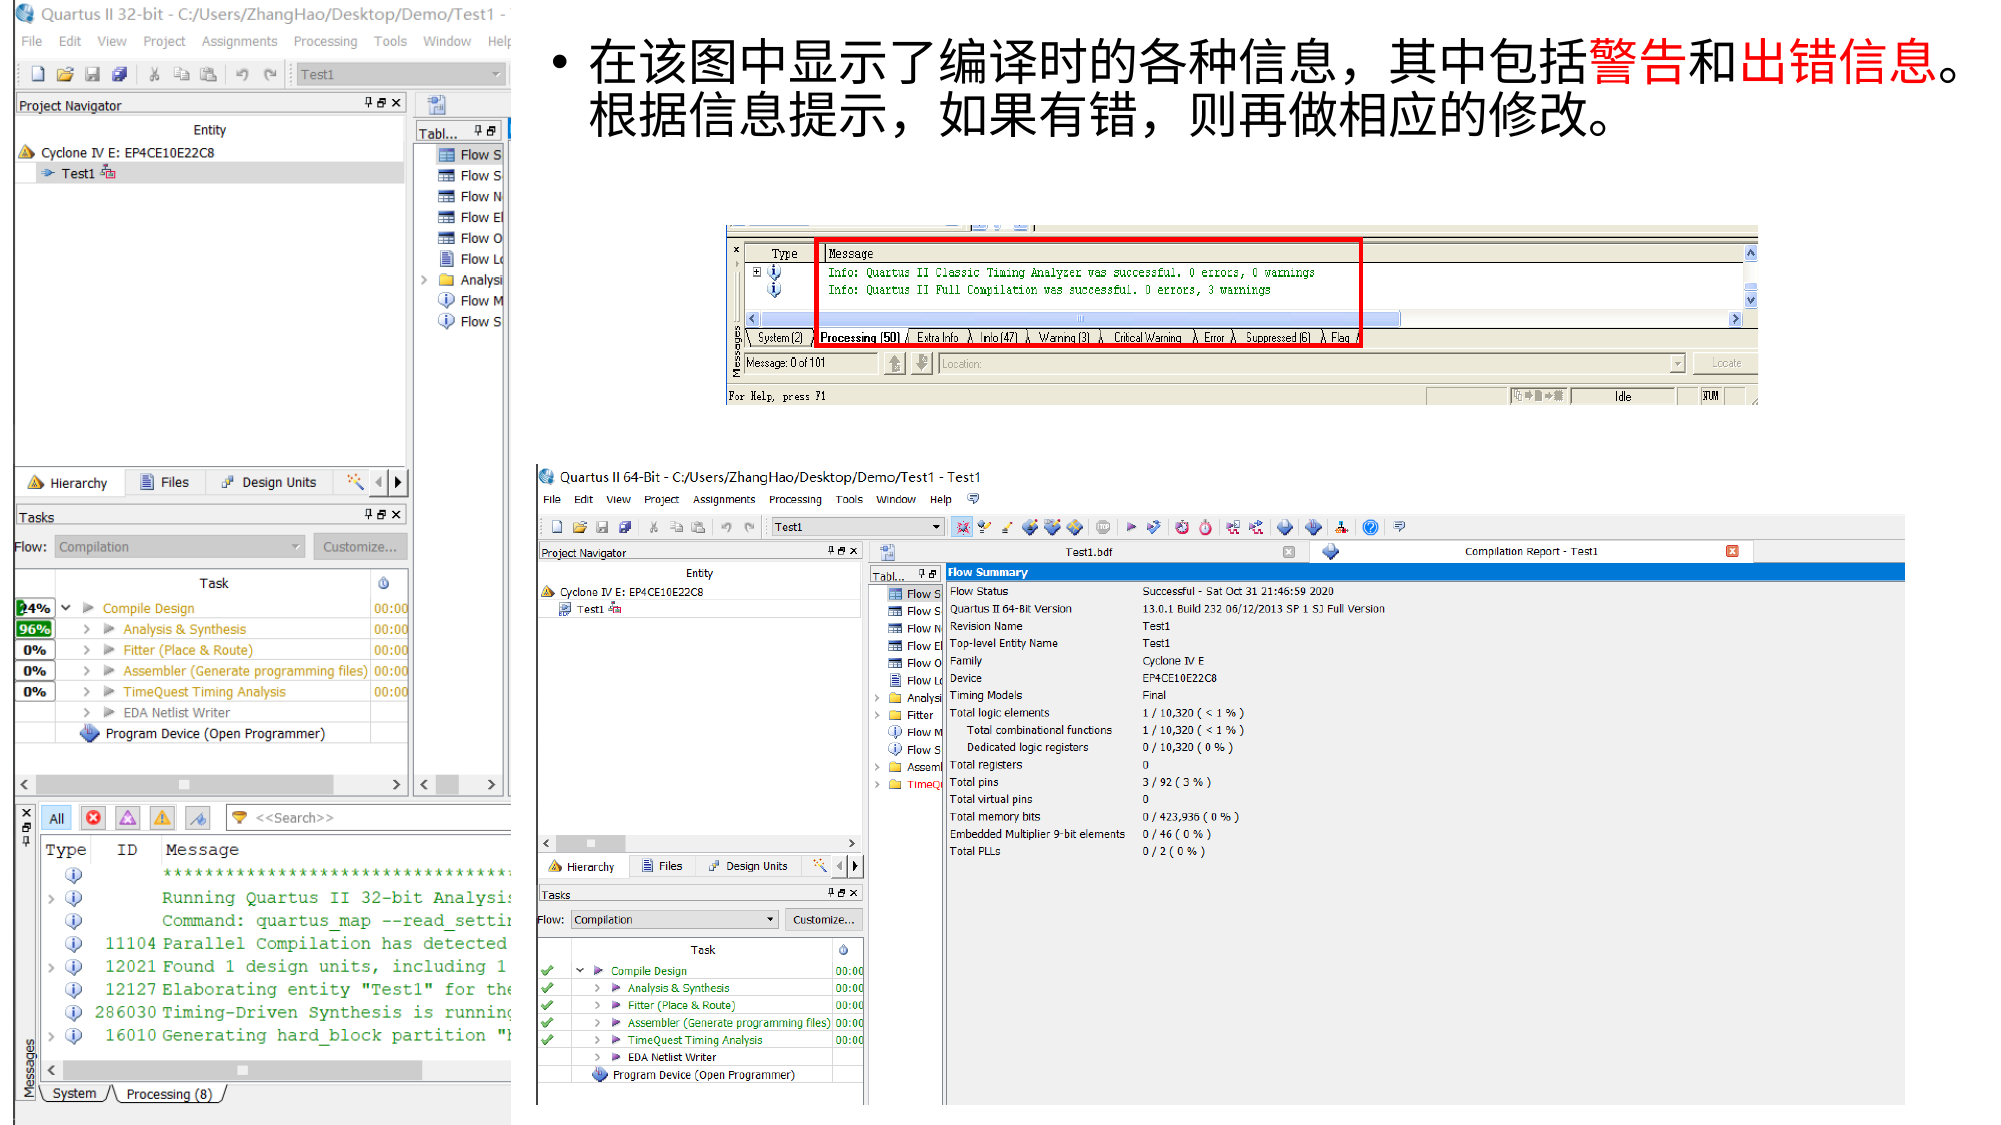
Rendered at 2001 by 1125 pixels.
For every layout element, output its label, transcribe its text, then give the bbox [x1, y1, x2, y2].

picture [725, 225, 1759, 405]
picture [536, 464, 1905, 1105]
picture [13, 0, 511, 1125]
list 在该图中显示了编译时的各种信息，其中包括警告和出错信息。根据信息提示，如果有错，则再做相应的修改。 [536, 29, 1968, 287]
